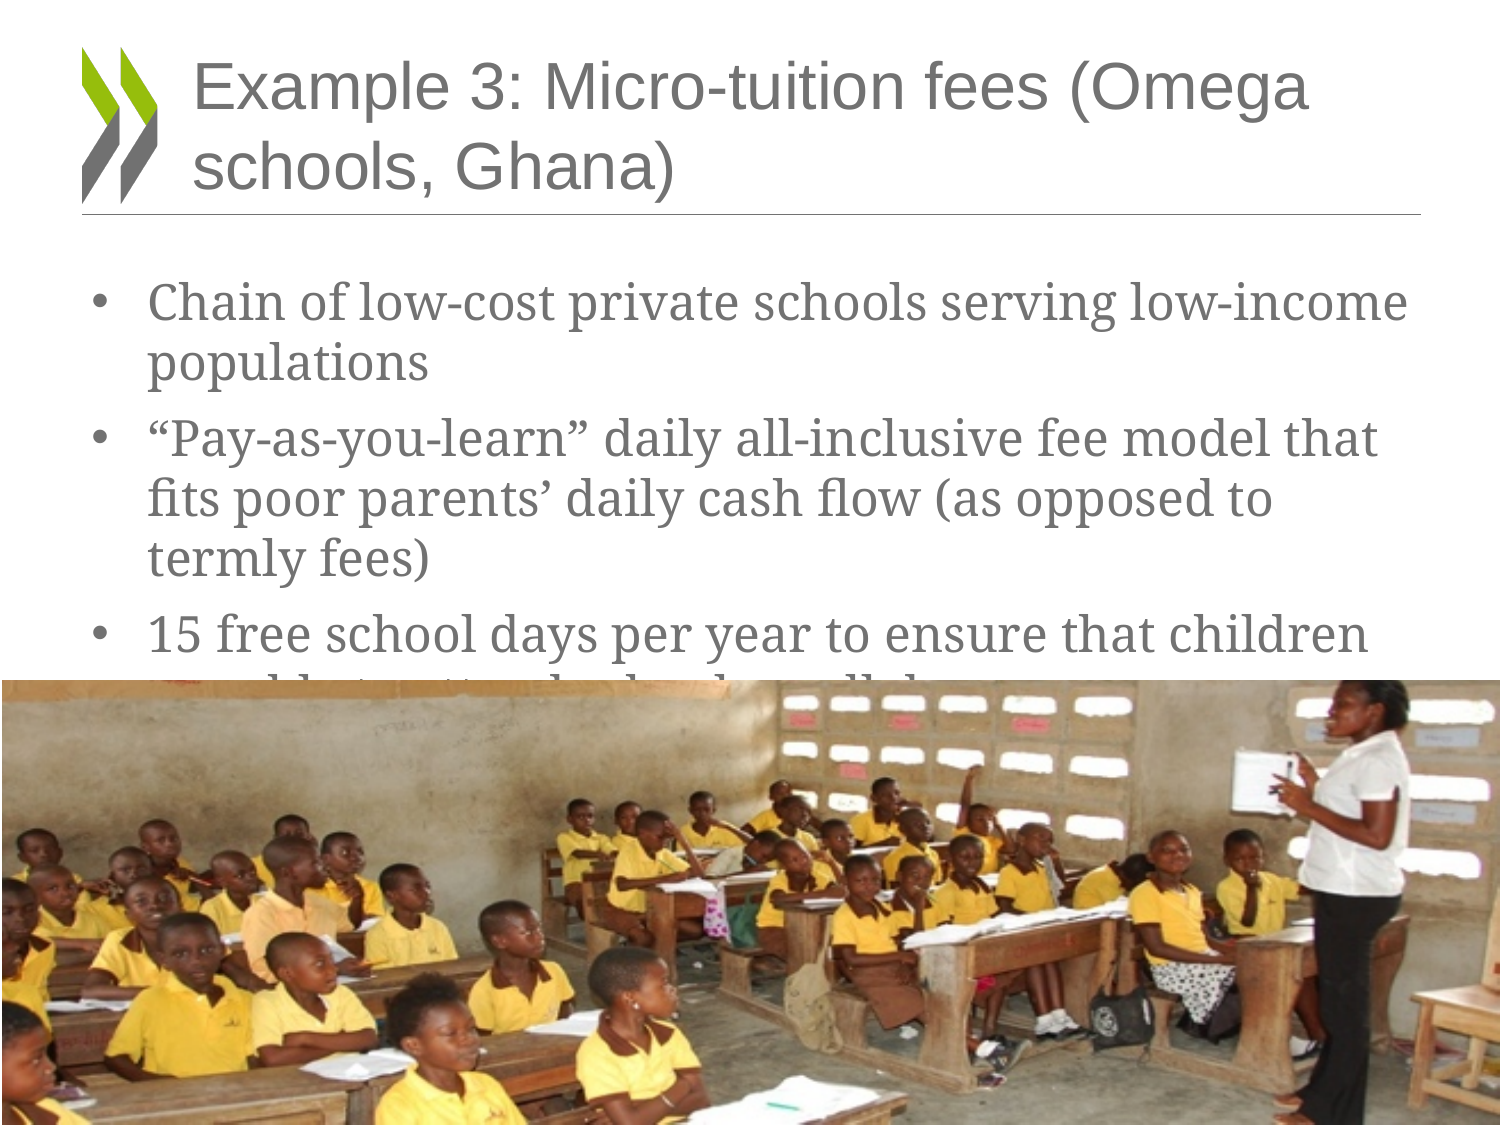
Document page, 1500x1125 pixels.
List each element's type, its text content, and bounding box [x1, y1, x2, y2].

list Chain of low-cost private schools serving low-income populations “Pay-as-you-learn” daily all-inclusive fee model that fits poor parents’ daily cash flow (as opposed to termly fees) 15 free school days per year to ensure that children are able to attend school on all days [76, 262, 1425, 677]
picture [1, 680, 1500, 1125]
title Example 3: Micro-tuition fees (Omega schools, Ghana) [177, 38, 1394, 207]
